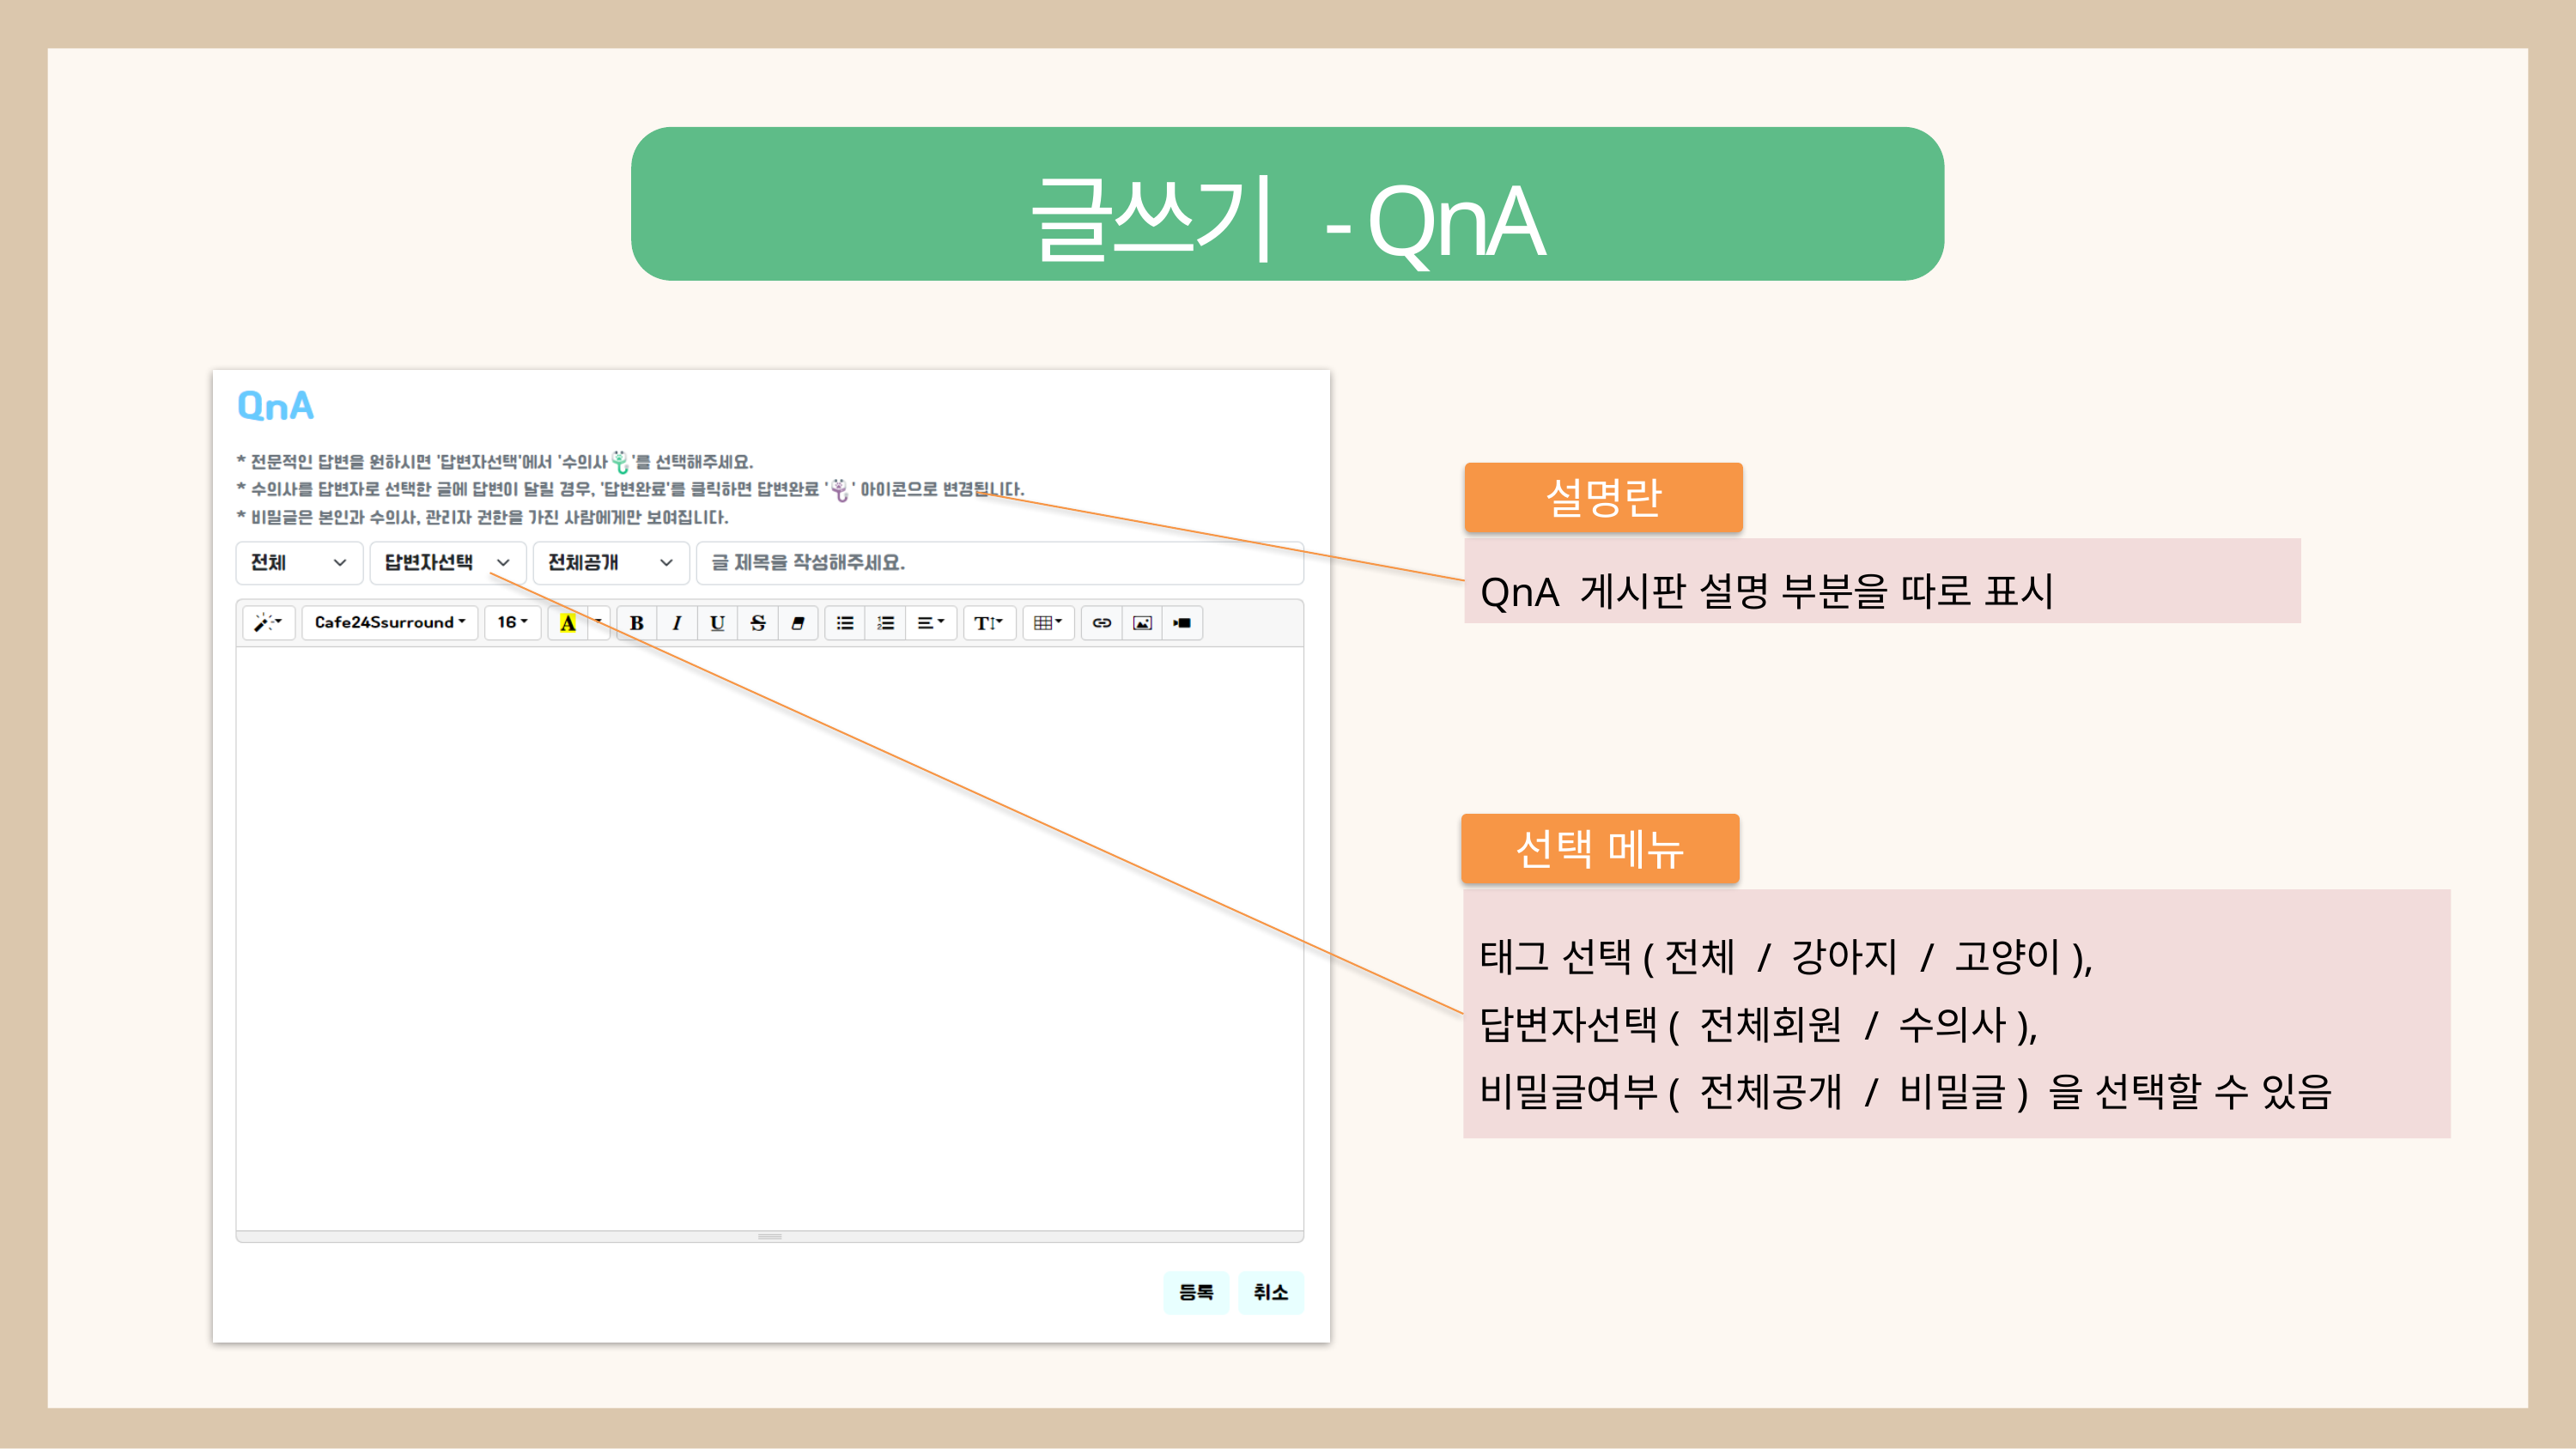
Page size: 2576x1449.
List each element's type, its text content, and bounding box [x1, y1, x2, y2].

picture [225, 382, 1319, 1331]
text_box 글쓰기 - QnA [629, 124, 1947, 282]
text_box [489, 572, 2451, 1139]
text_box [976, 467, 2302, 624]
